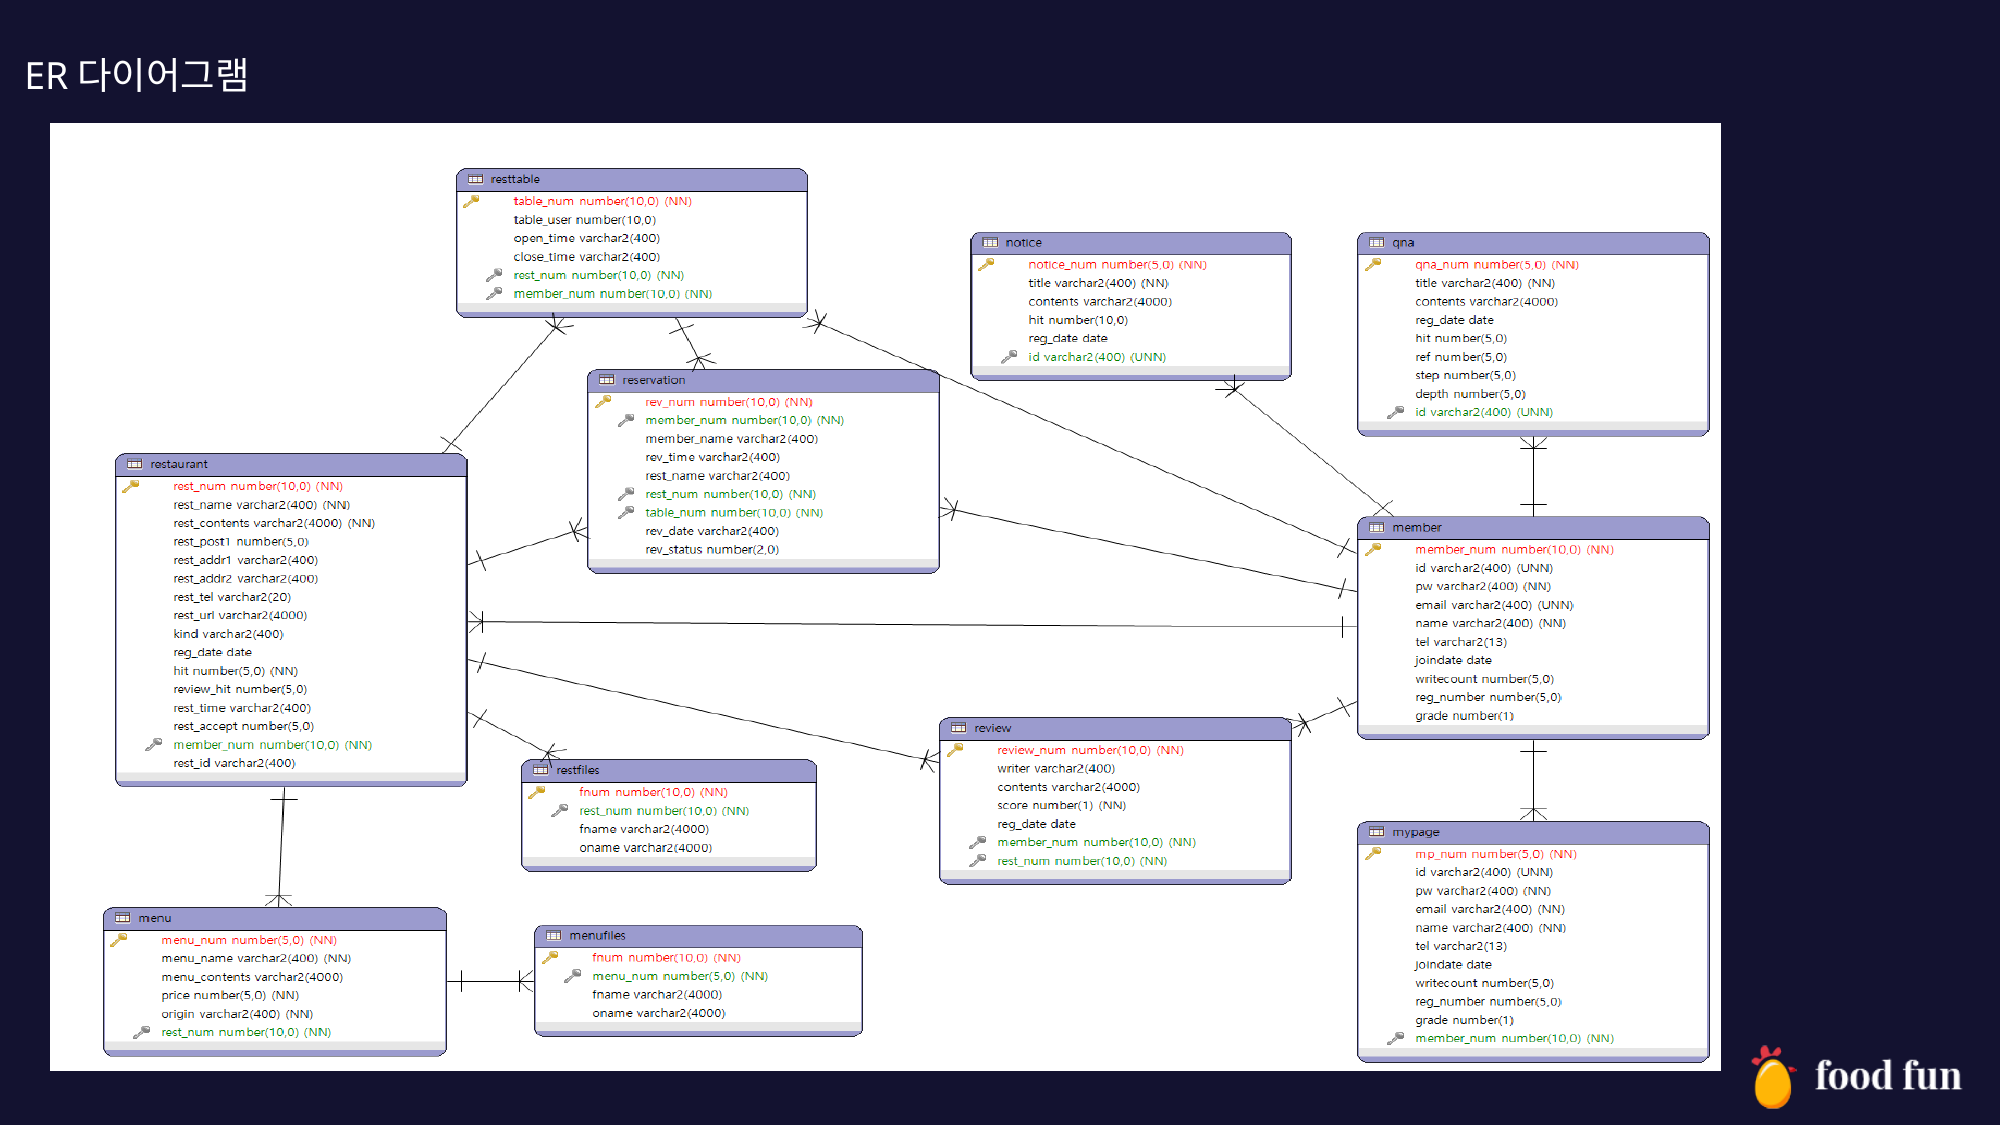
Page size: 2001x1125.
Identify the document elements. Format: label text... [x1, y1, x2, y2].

picture [1747, 1042, 1978, 1110]
text_box ER다이어그램 [0, 0, 394, 105]
picture [50, 123, 1721, 1071]
